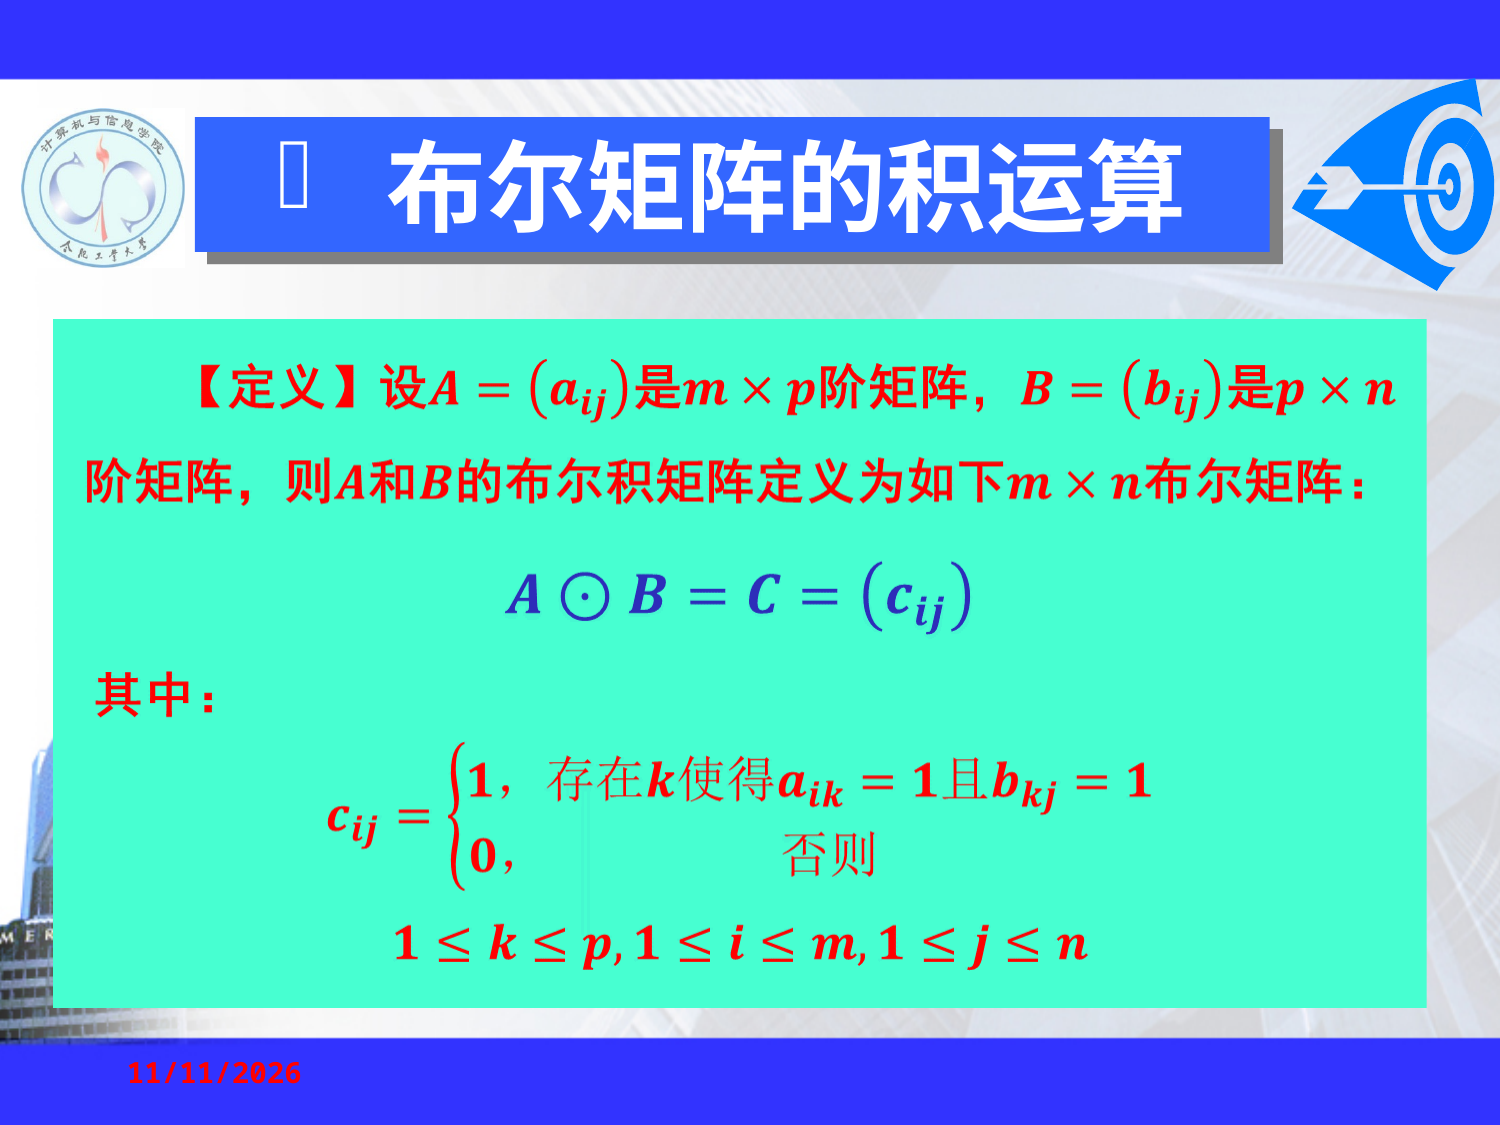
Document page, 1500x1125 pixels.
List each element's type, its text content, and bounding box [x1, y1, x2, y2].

text_box 布尔矩阵的积运算 [194, 117, 1270, 252]
text_box [53, 319, 1427, 1008]
picture [0, 0, 1500, 1125]
text_box 2020/9/7 [112, 1046, 425, 1122]
